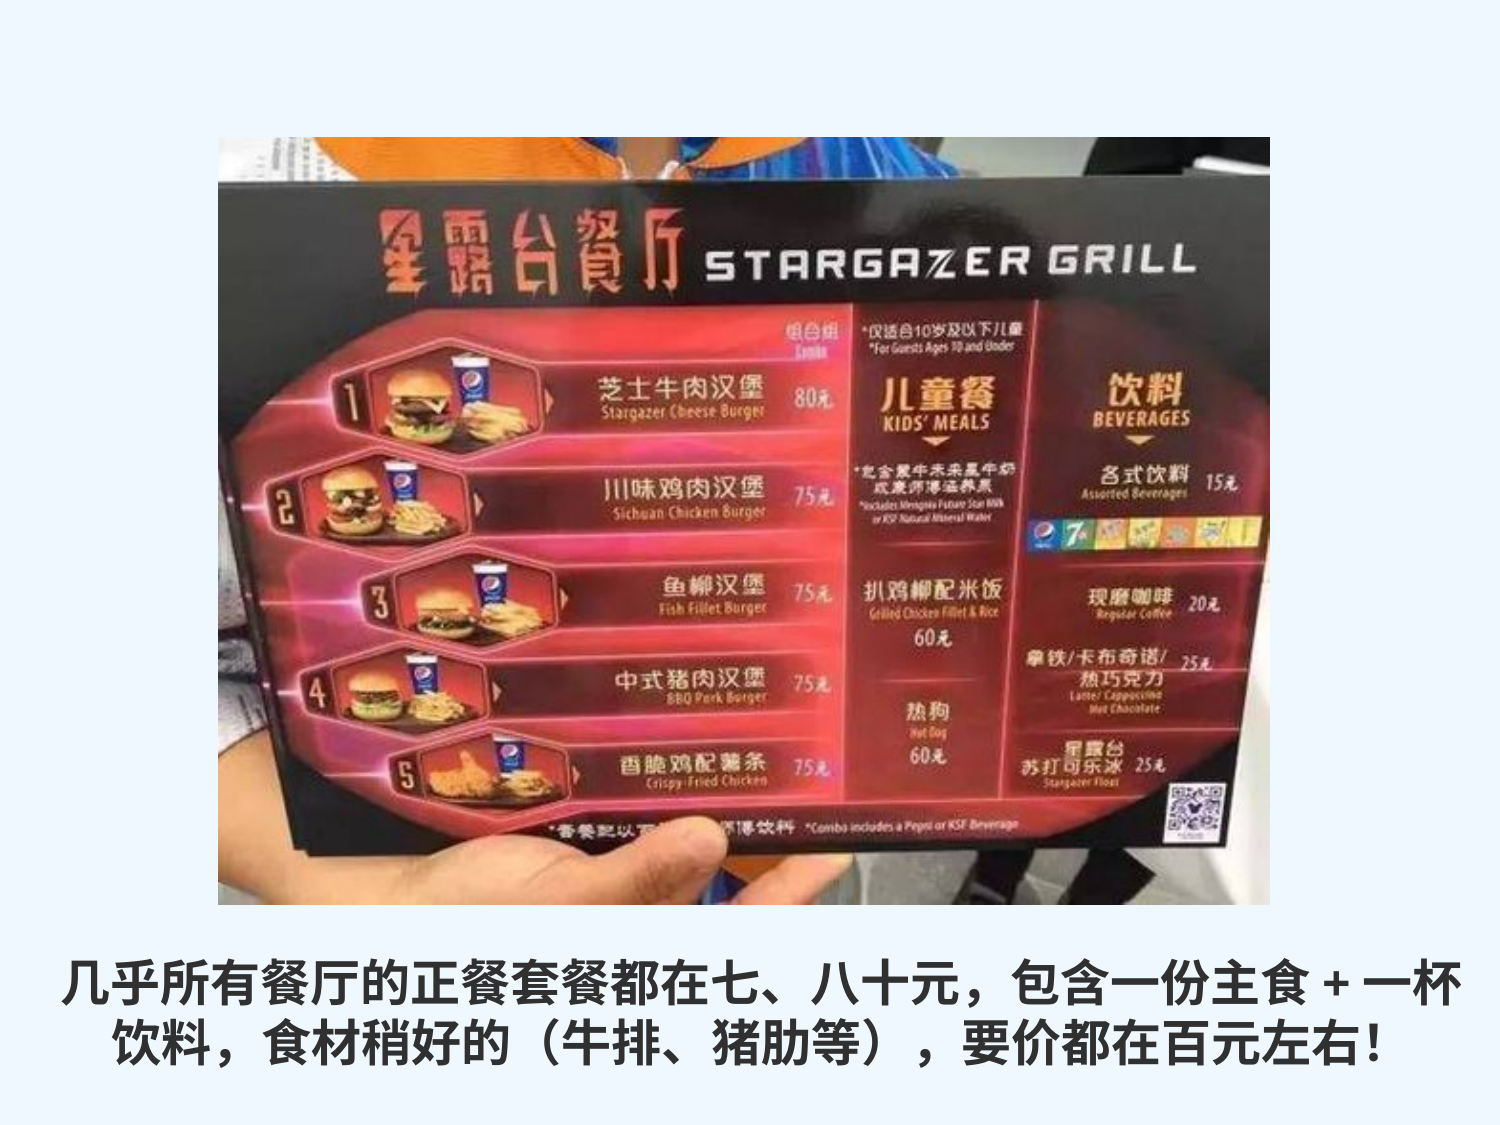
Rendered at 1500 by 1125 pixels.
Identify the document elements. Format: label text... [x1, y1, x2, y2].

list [217, 136, 1271, 905]
list 几乎所有餐厅的正餐套餐都在七、八十元，包含一份主食+一杯饮料，食材稍好的（牛排、猪肋等），要价都在百元左右！ [40, 928, 1483, 1095]
